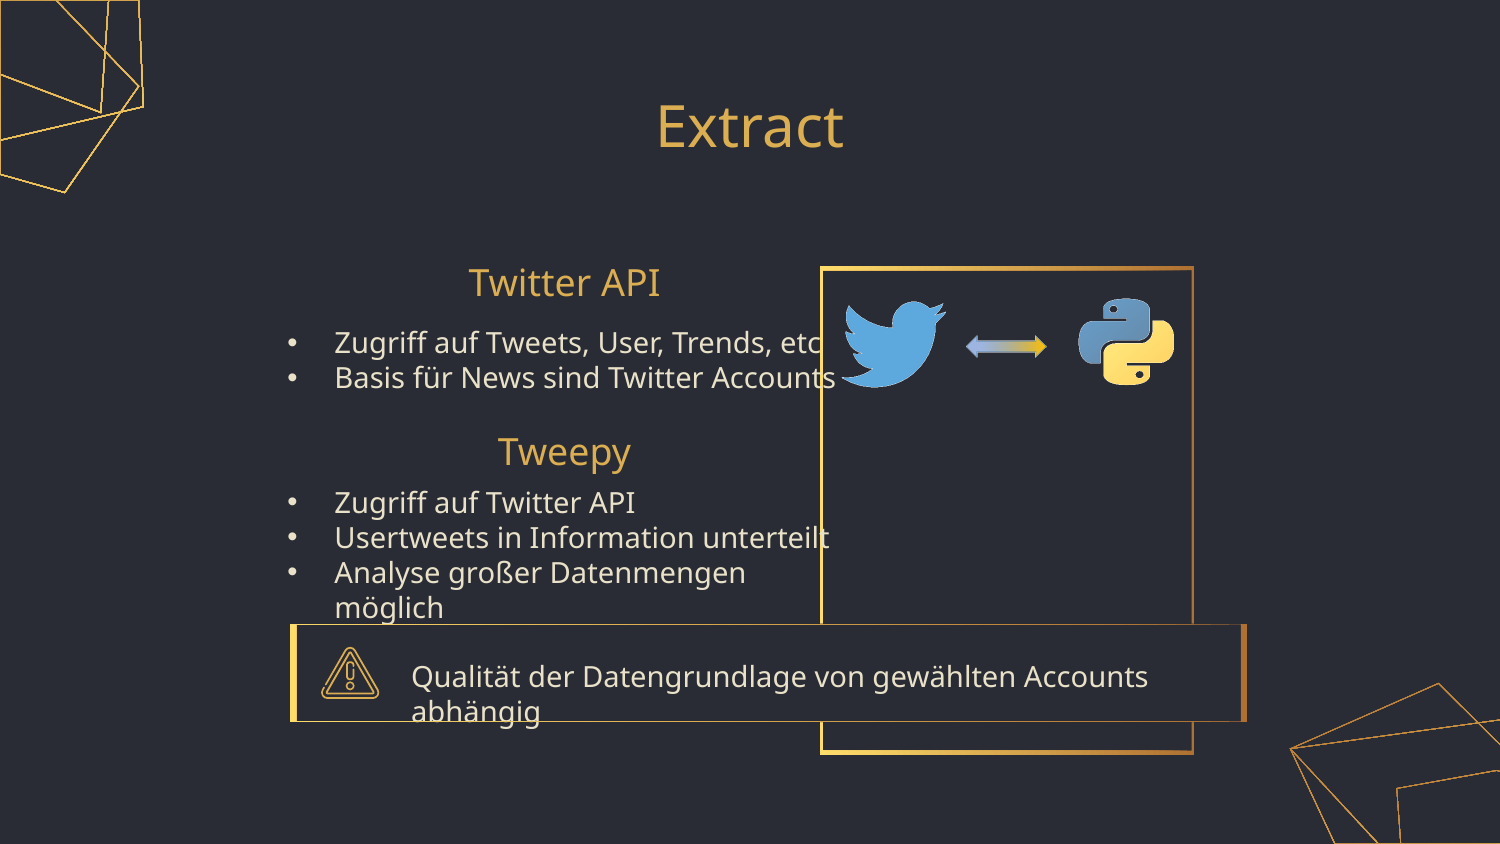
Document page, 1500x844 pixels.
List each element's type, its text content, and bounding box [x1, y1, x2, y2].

picture [1072, 283, 1185, 398]
text_box [820, 724, 1195, 756]
text_box [297, 625, 1196, 721]
text_box Zugriff auf Twitter API Usertweets in Information unterteilt Analyse großer Datenmengen möglich [272, 469, 857, 637]
text_box Twitter API [272, 260, 857, 309]
text_box [960, 265, 1195, 621]
text_box Qualität der Datengrundlage von gewählten Accounts abhängig [396, 643, 1199, 703]
text_box [290, 623, 1247, 723]
text_box Zugriff auf Tweets, User, Trends, etc Basis für News sind Twitter Accounts [272, 309, 806, 428]
text_box Tweepy [272, 428, 857, 469]
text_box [320, 646, 380, 700]
picture [962, 317, 1058, 372]
title Extract [327, 88, 1173, 160]
picture [810, 265, 959, 424]
